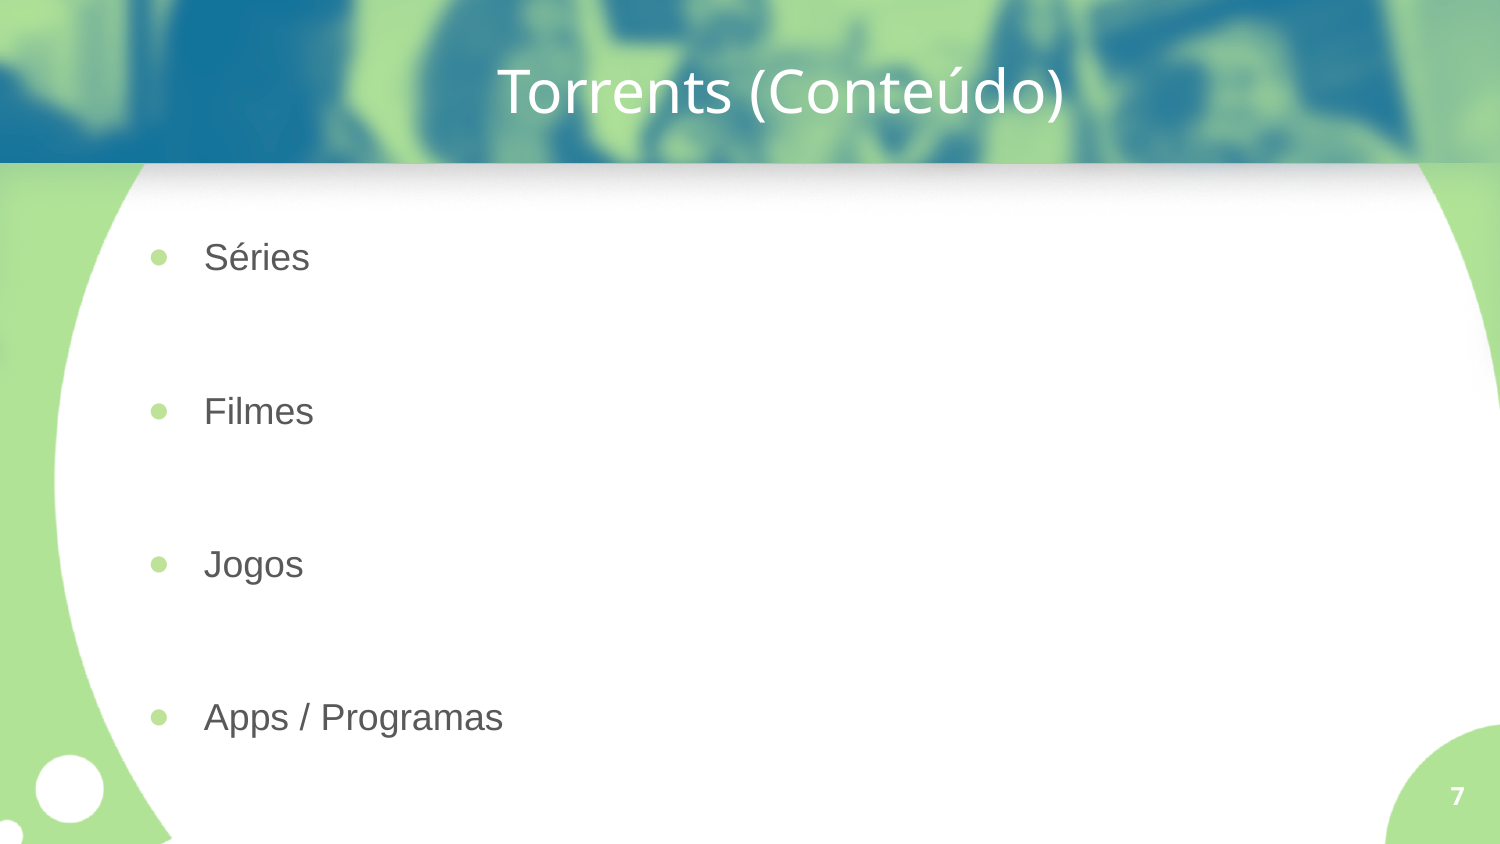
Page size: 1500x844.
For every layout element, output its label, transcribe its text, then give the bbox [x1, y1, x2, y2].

title Torrents (Conteúdo) [174, 38, 1389, 132]
slide_number 7 [1389, 764, 1480, 830]
list Séries Filmes Jogos Apps / Programas [113, 211, 1449, 793]
picture [0, 0, 1500, 844]
